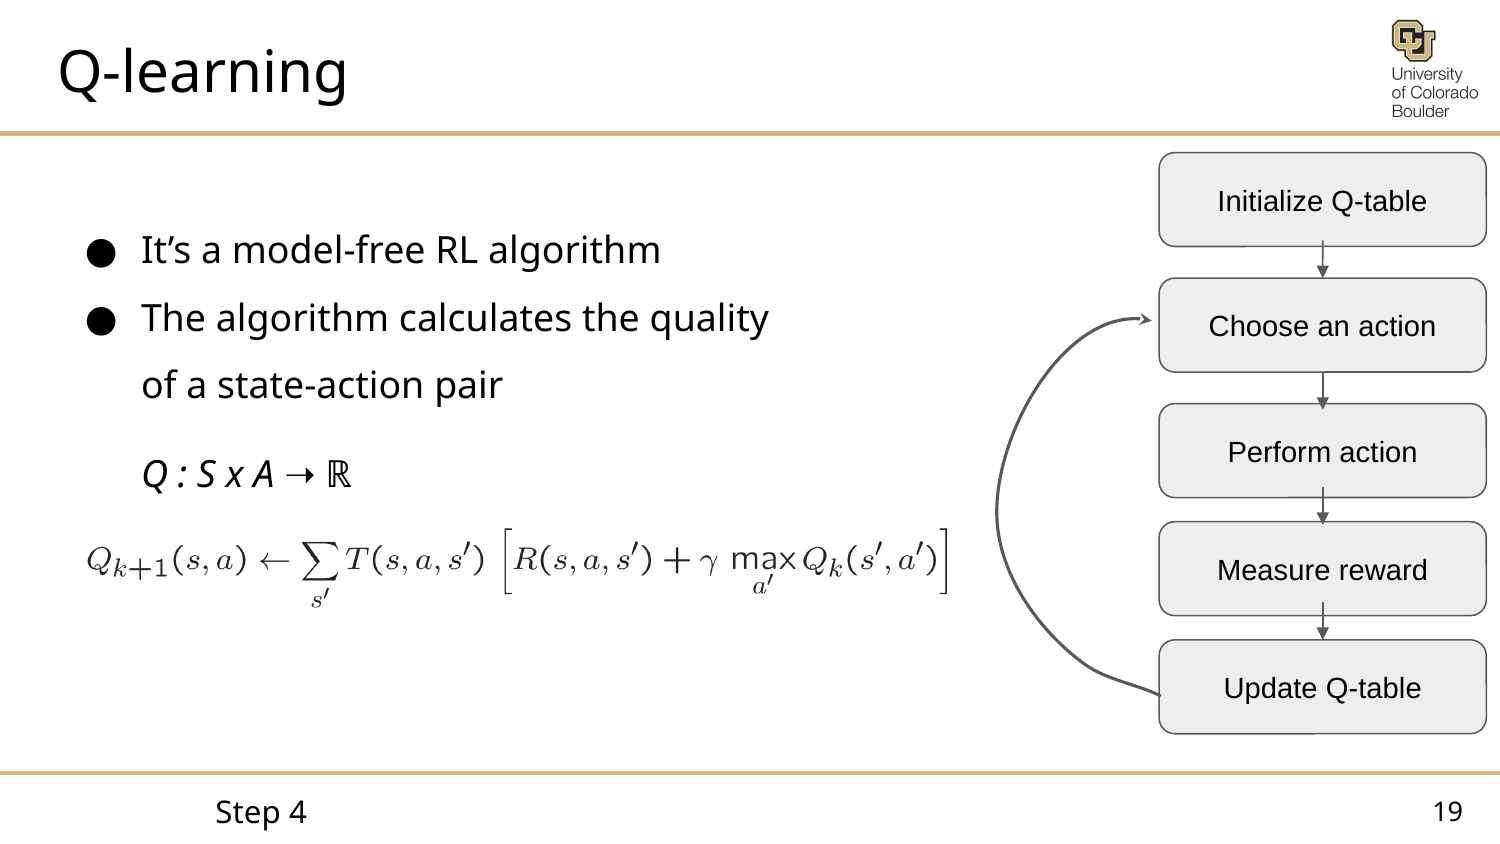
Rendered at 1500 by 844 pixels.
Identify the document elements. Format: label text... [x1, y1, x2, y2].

text_box Update Q-table [1159, 639, 1487, 734]
title Q-learning [42, 19, 935, 114]
text_box Perform action [1159, 403, 1487, 498]
list It’s a model-free RL algorithm The algorithm calculates the quality of a state-action pair Q : S x A ➝ ℝ [51, 189, 812, 750]
title Step 4 [42, 790, 481, 832]
text_box Measure reward [1159, 521, 1487, 616]
text_box Initialize Q-table [1159, 152, 1487, 247]
text_box [996, 312, 1161, 697]
text_box Choose an action [1159, 278, 1487, 373]
slide_number ‹#› [1388, 779, 1479, 844]
picture [1386, 10, 1480, 122]
picture [86, 526, 948, 608]
